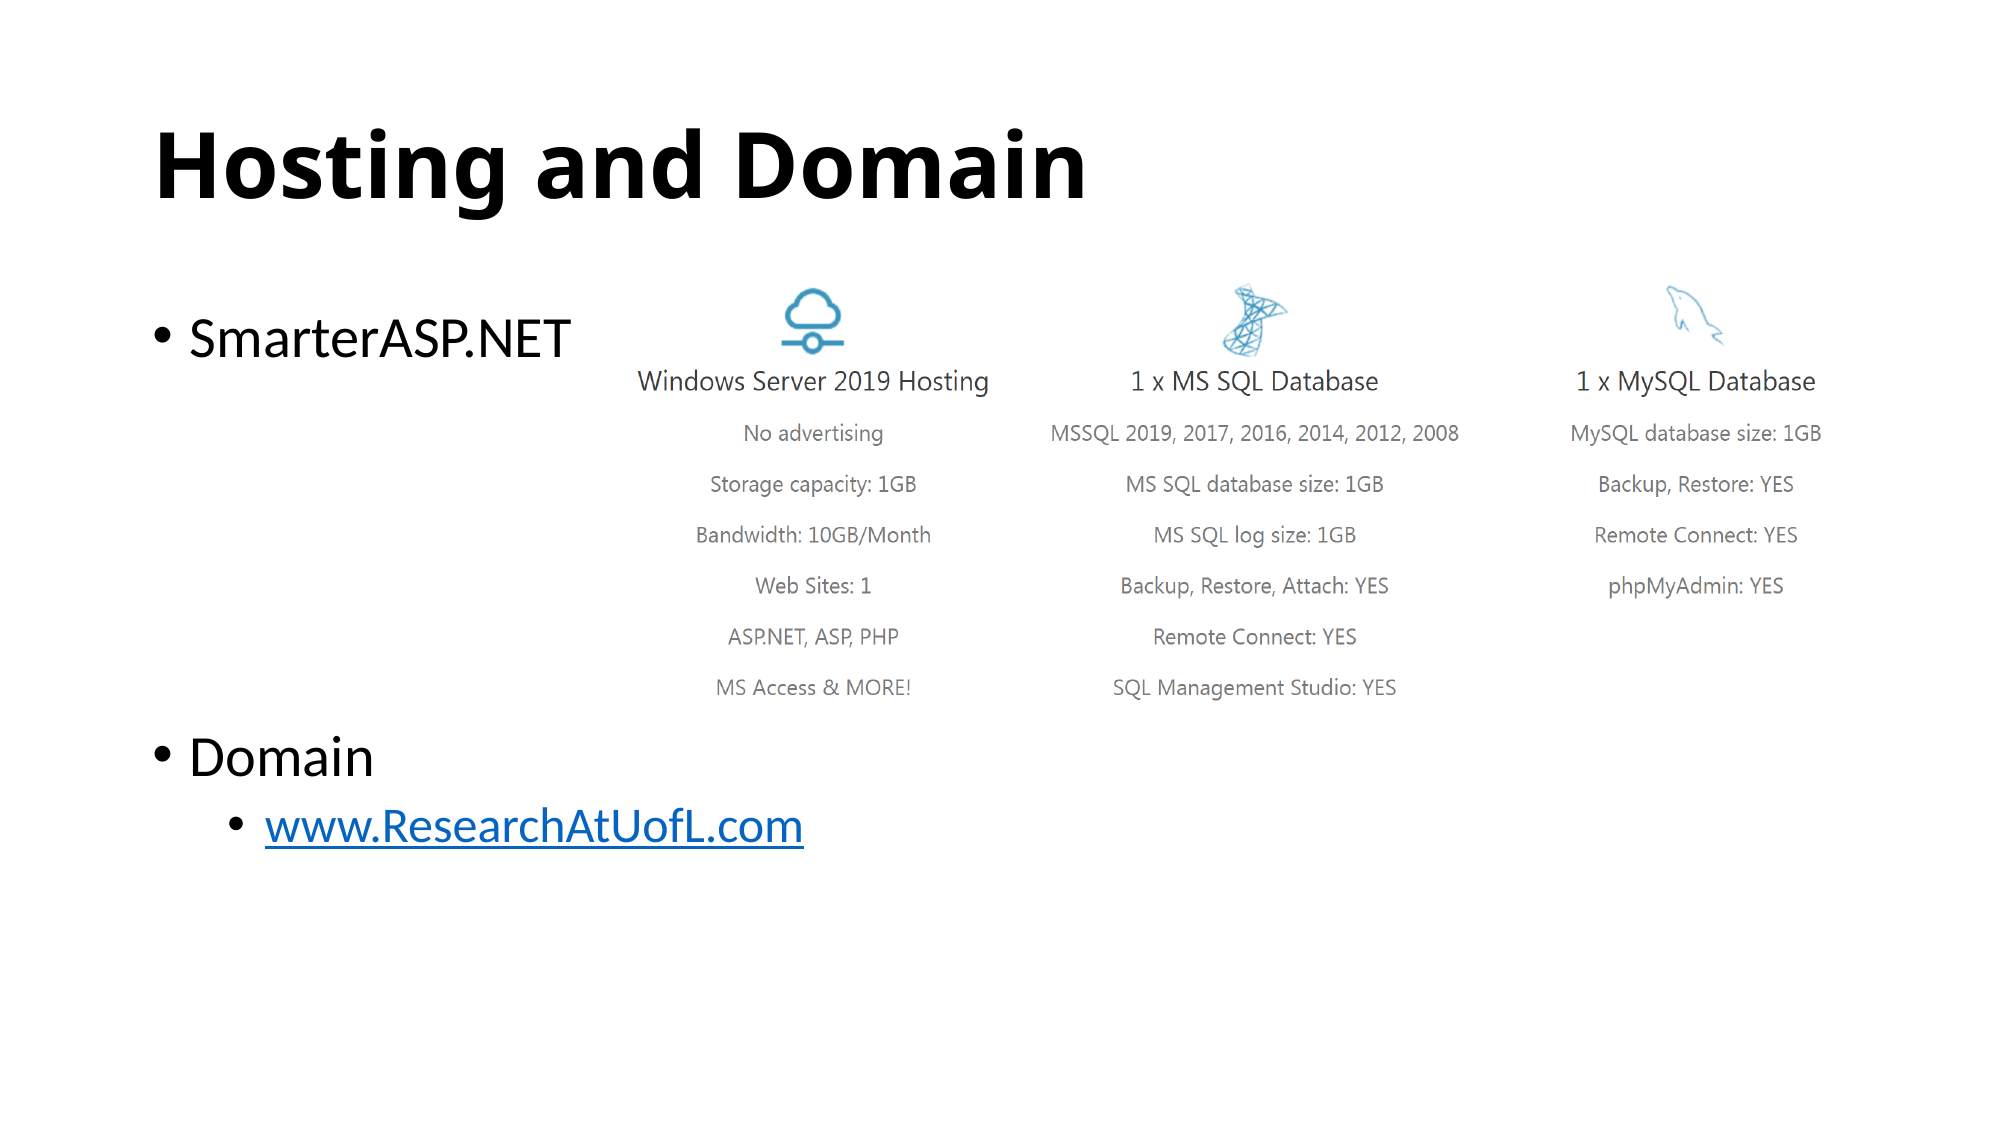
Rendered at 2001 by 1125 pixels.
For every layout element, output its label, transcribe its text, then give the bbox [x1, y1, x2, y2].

title Hosting and Domain [137, 59, 1863, 278]
picture [619, 258, 1849, 728]
list SmarterASP.NET Domain www.ResearchAtUofL.com [137, 299, 1863, 1014]
